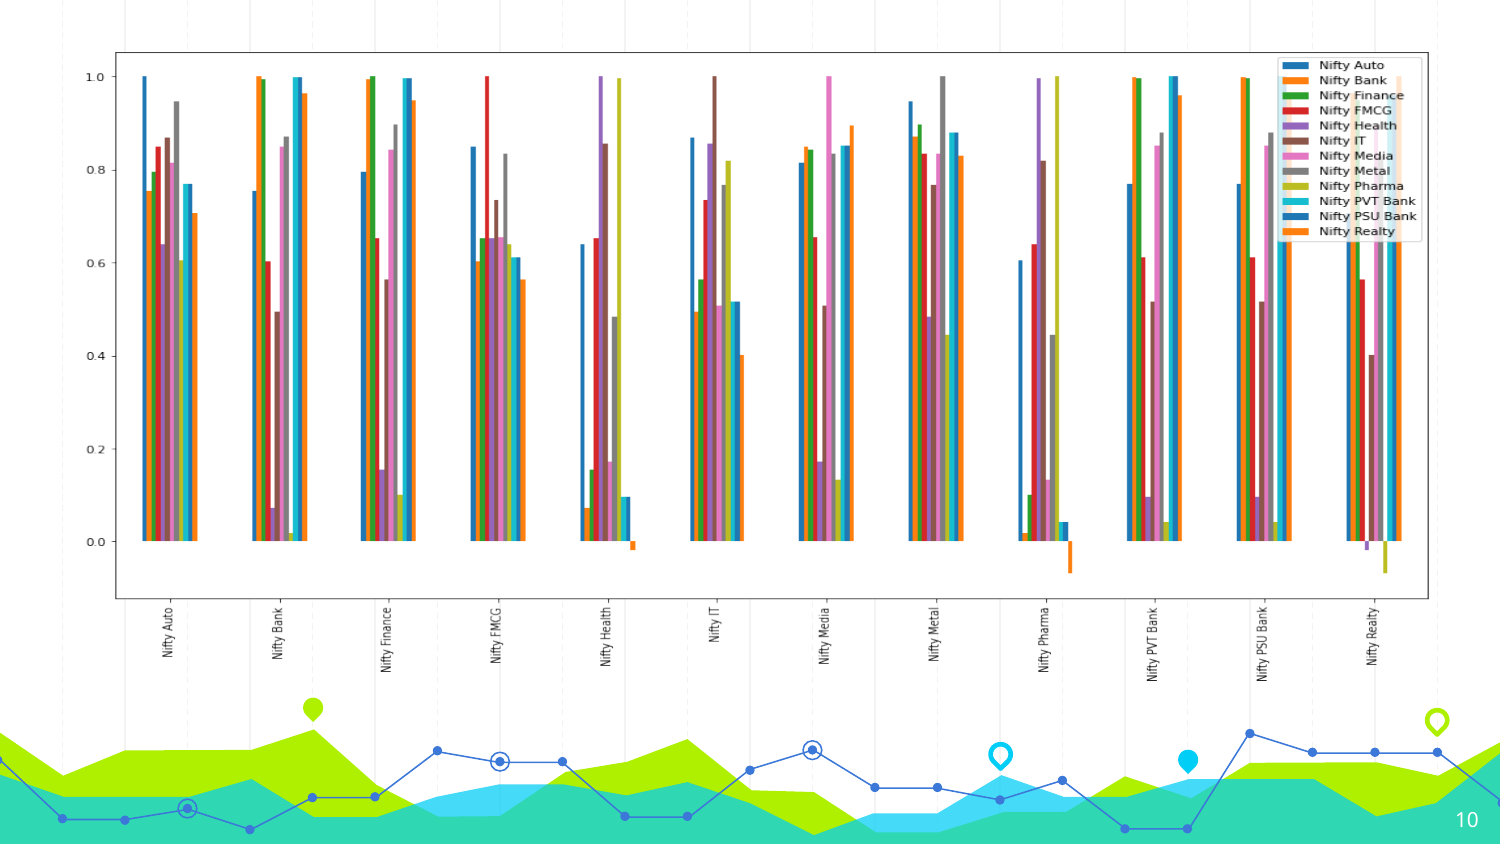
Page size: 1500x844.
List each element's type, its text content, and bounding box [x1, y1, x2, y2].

slide_number 10 [1403, 791, 1494, 844]
picture [75, 45, 1437, 688]
